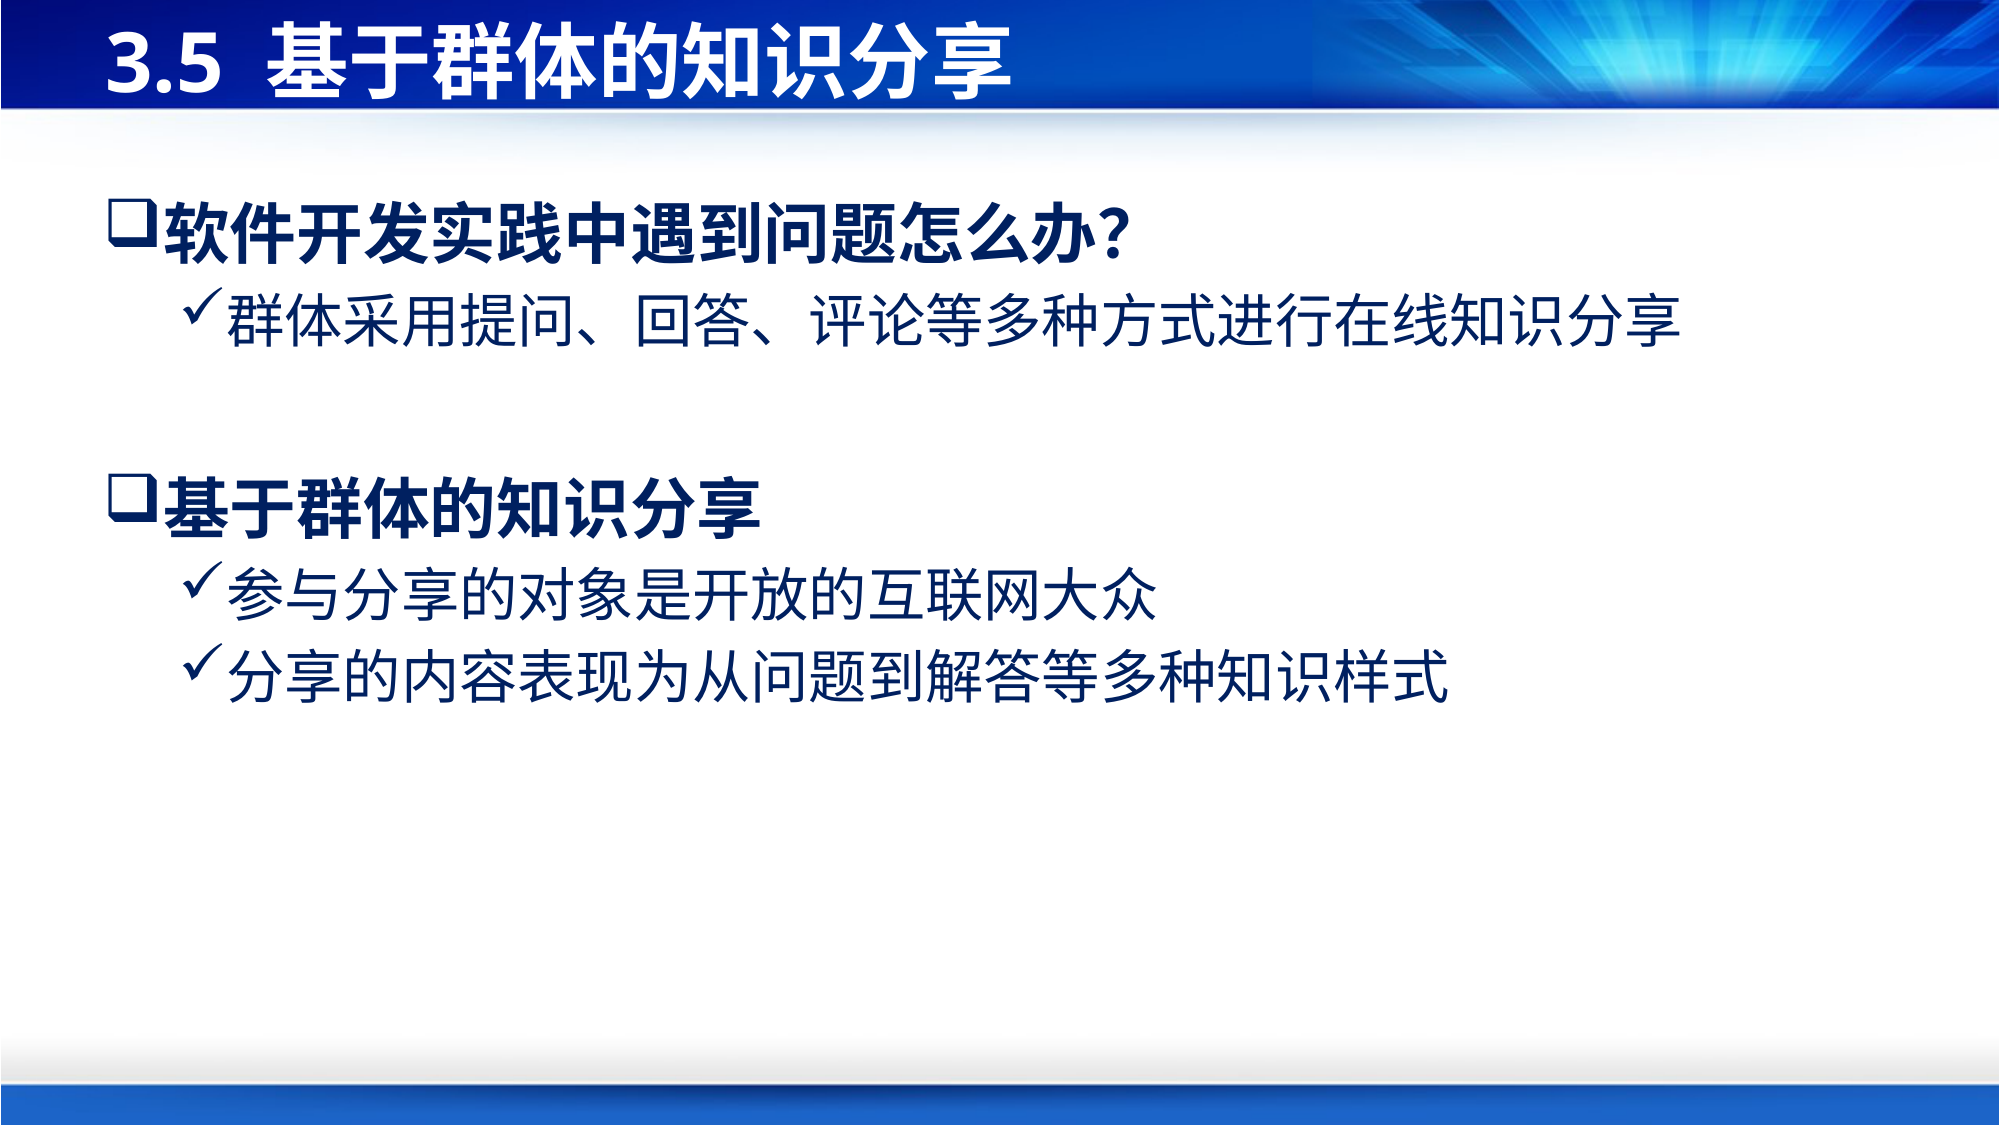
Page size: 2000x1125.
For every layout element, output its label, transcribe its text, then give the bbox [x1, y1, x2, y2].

picture [1, 0, 1999, 1125]
title 3.5 基于群体的知识分享 [90, 1, 1880, 118]
list 软件开发实践中遇到问题怎么办？ 群体采用提问、回答、评论等多种方式进行在线知识分享 基于群体的知识分享 参与分享的对象是开放的互联网大众 分享的内容表现为从问题到解答等多种知识样式 [88, 184, 1880, 1012]
